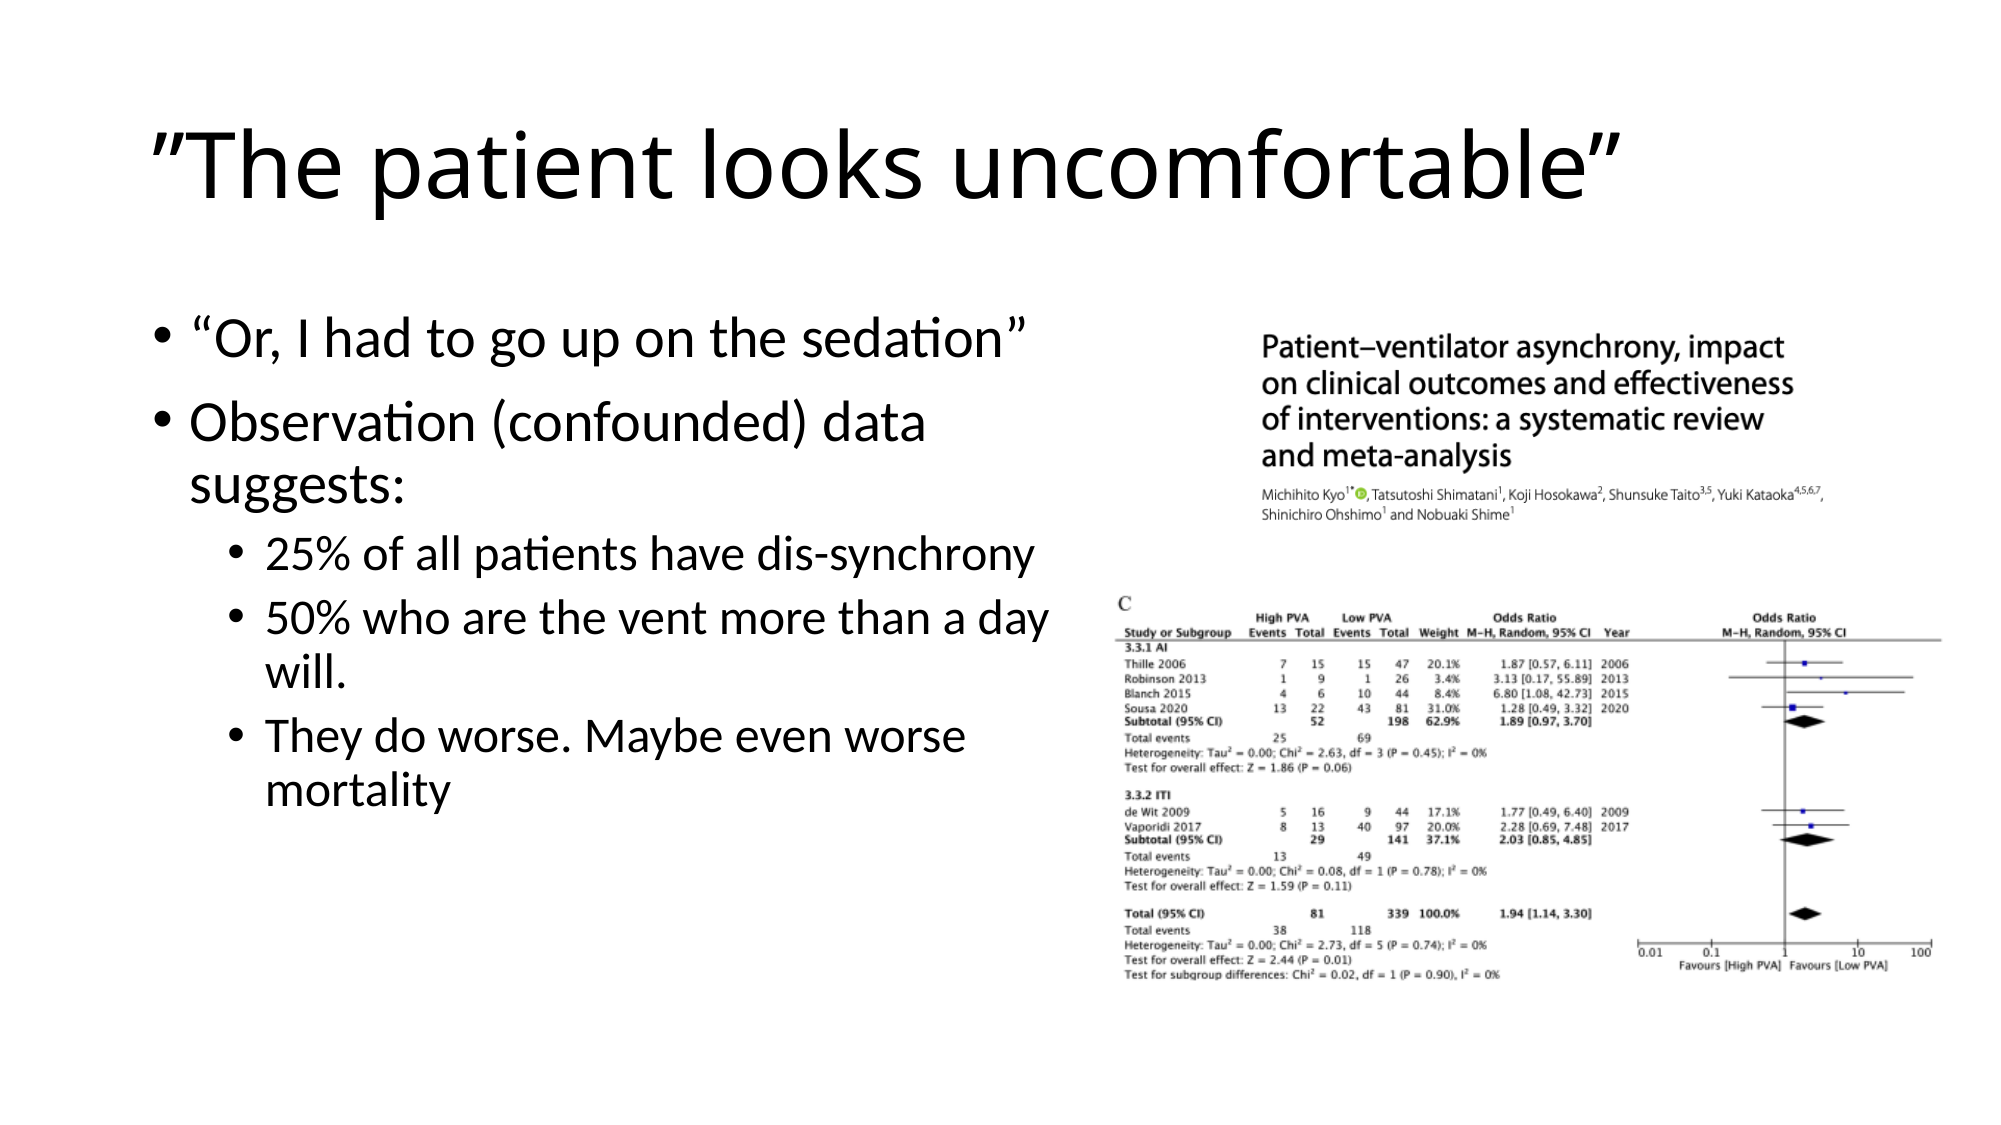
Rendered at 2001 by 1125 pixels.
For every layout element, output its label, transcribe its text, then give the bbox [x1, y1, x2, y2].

list “Or, I had to go up on the sedation” Observation (confounded) data suggests: 25% of all patients have dis-synchrony 50% who are the vent more than a day will. They do worse. Maybe even worse mortality [137, 299, 1088, 1014]
picture [1087, 580, 1965, 982]
picture [1248, 323, 1855, 549]
title ”The patient looks uncomfortable” [137, 59, 1863, 278]
